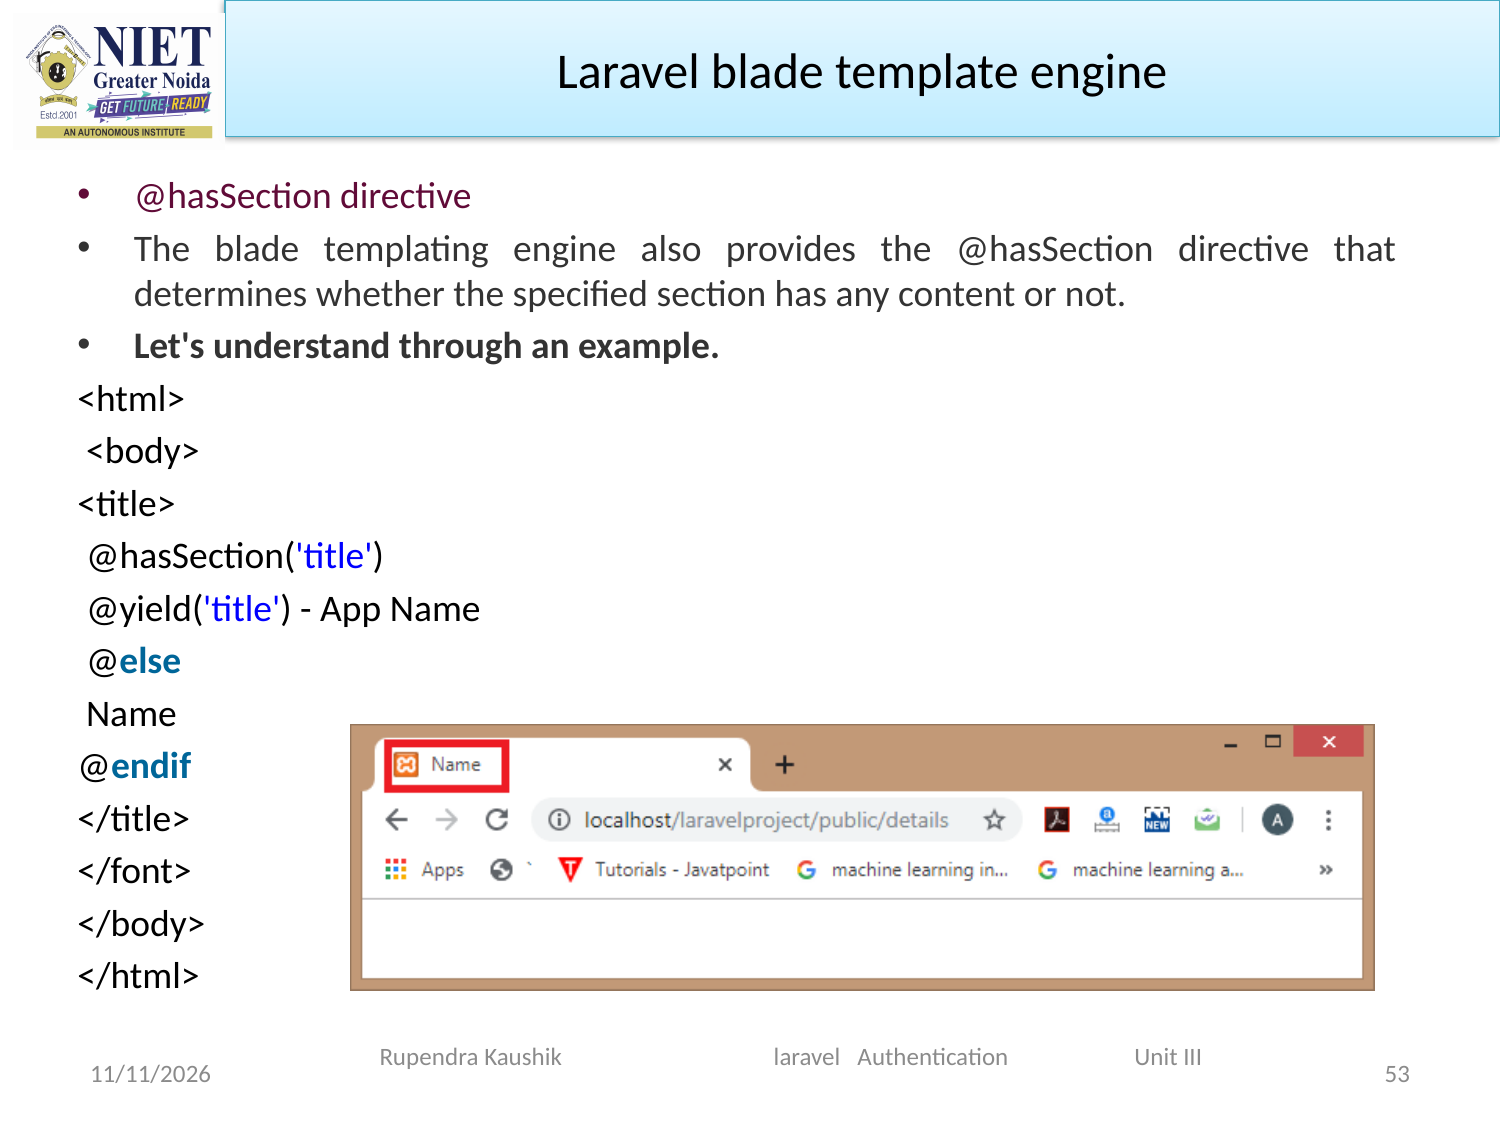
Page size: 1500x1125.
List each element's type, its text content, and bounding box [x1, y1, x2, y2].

text_box Rupendra Kaushik laravel Authentication Unit III [329, 1033, 1255, 1079]
list @hasSection directive The blade templating engine also provides the @hasSection directive that determines whether the specified section has any content or not. Let's understand through an example. <html> <body> <title> @hasSection('title') @yield('title') - App Name @else Name @endif </title> </font> </body> </html> [62, 163, 1413, 907]
picture [350, 724, 1375, 991]
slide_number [75, 1042, 425, 1103]
picture [13, 13, 226, 151]
slide_number 53 [1074, 1042, 1425, 1103]
text_box Laravel blade template engine [224, 0, 1500, 137]
